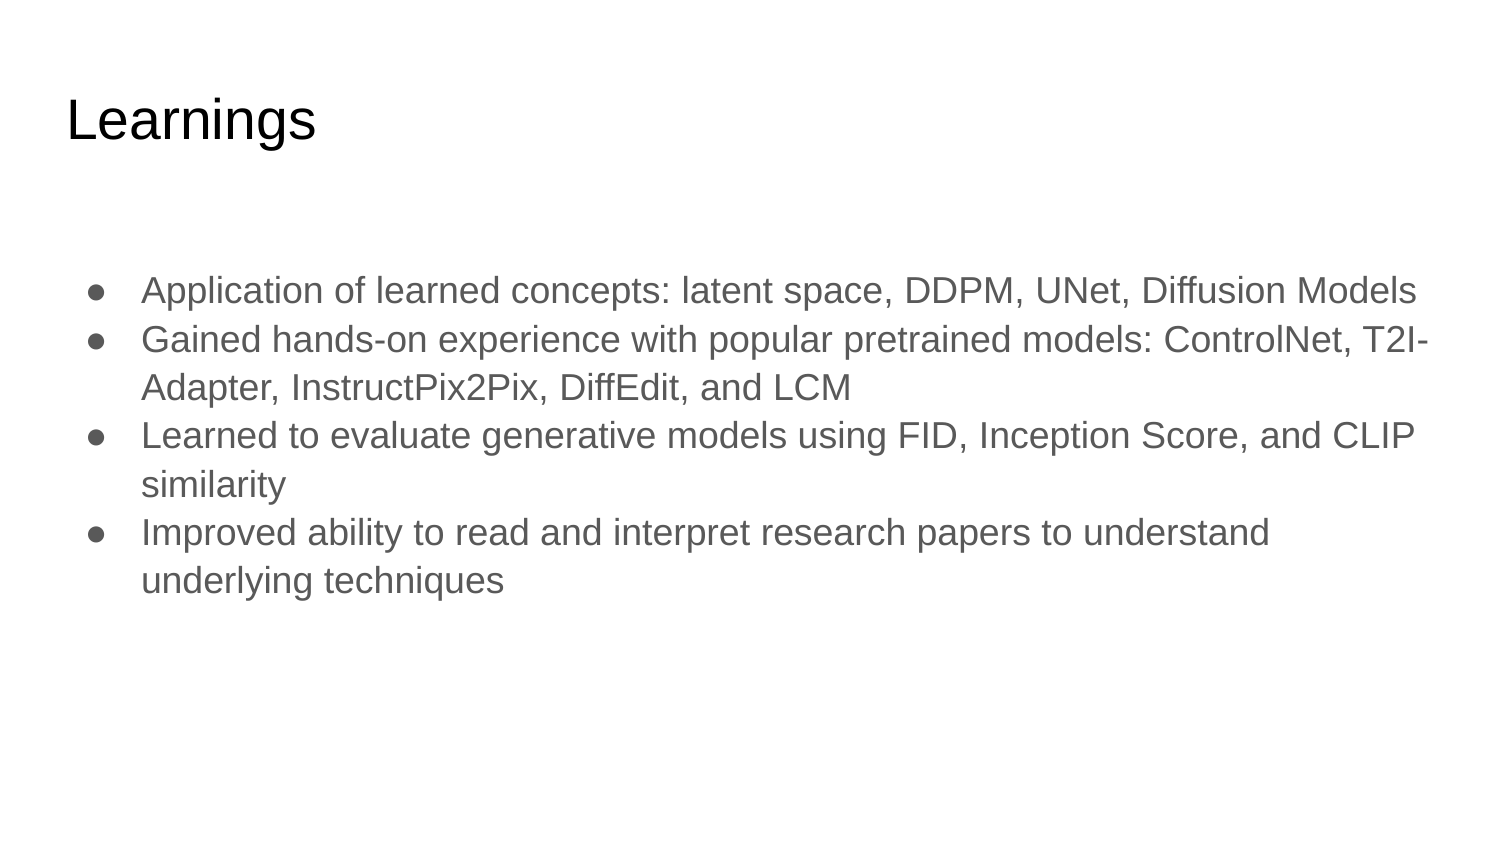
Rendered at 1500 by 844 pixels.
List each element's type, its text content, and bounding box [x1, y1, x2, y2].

list Application of learned concepts: latent space, DDPM, UNet, Diffusion Models Gained hands-on experience with popular pretrained models: ControlNet, T2I-Adapter, InstructPix2Pix, DiffEdit, and LCM Learned to evaluate generative models using FID, Inception Score, and CLIP similarity Improved ability to read and interpret research papers to understand underlying techniques [51, 189, 1449, 750]
title Learnings [51, 72, 1449, 167]
